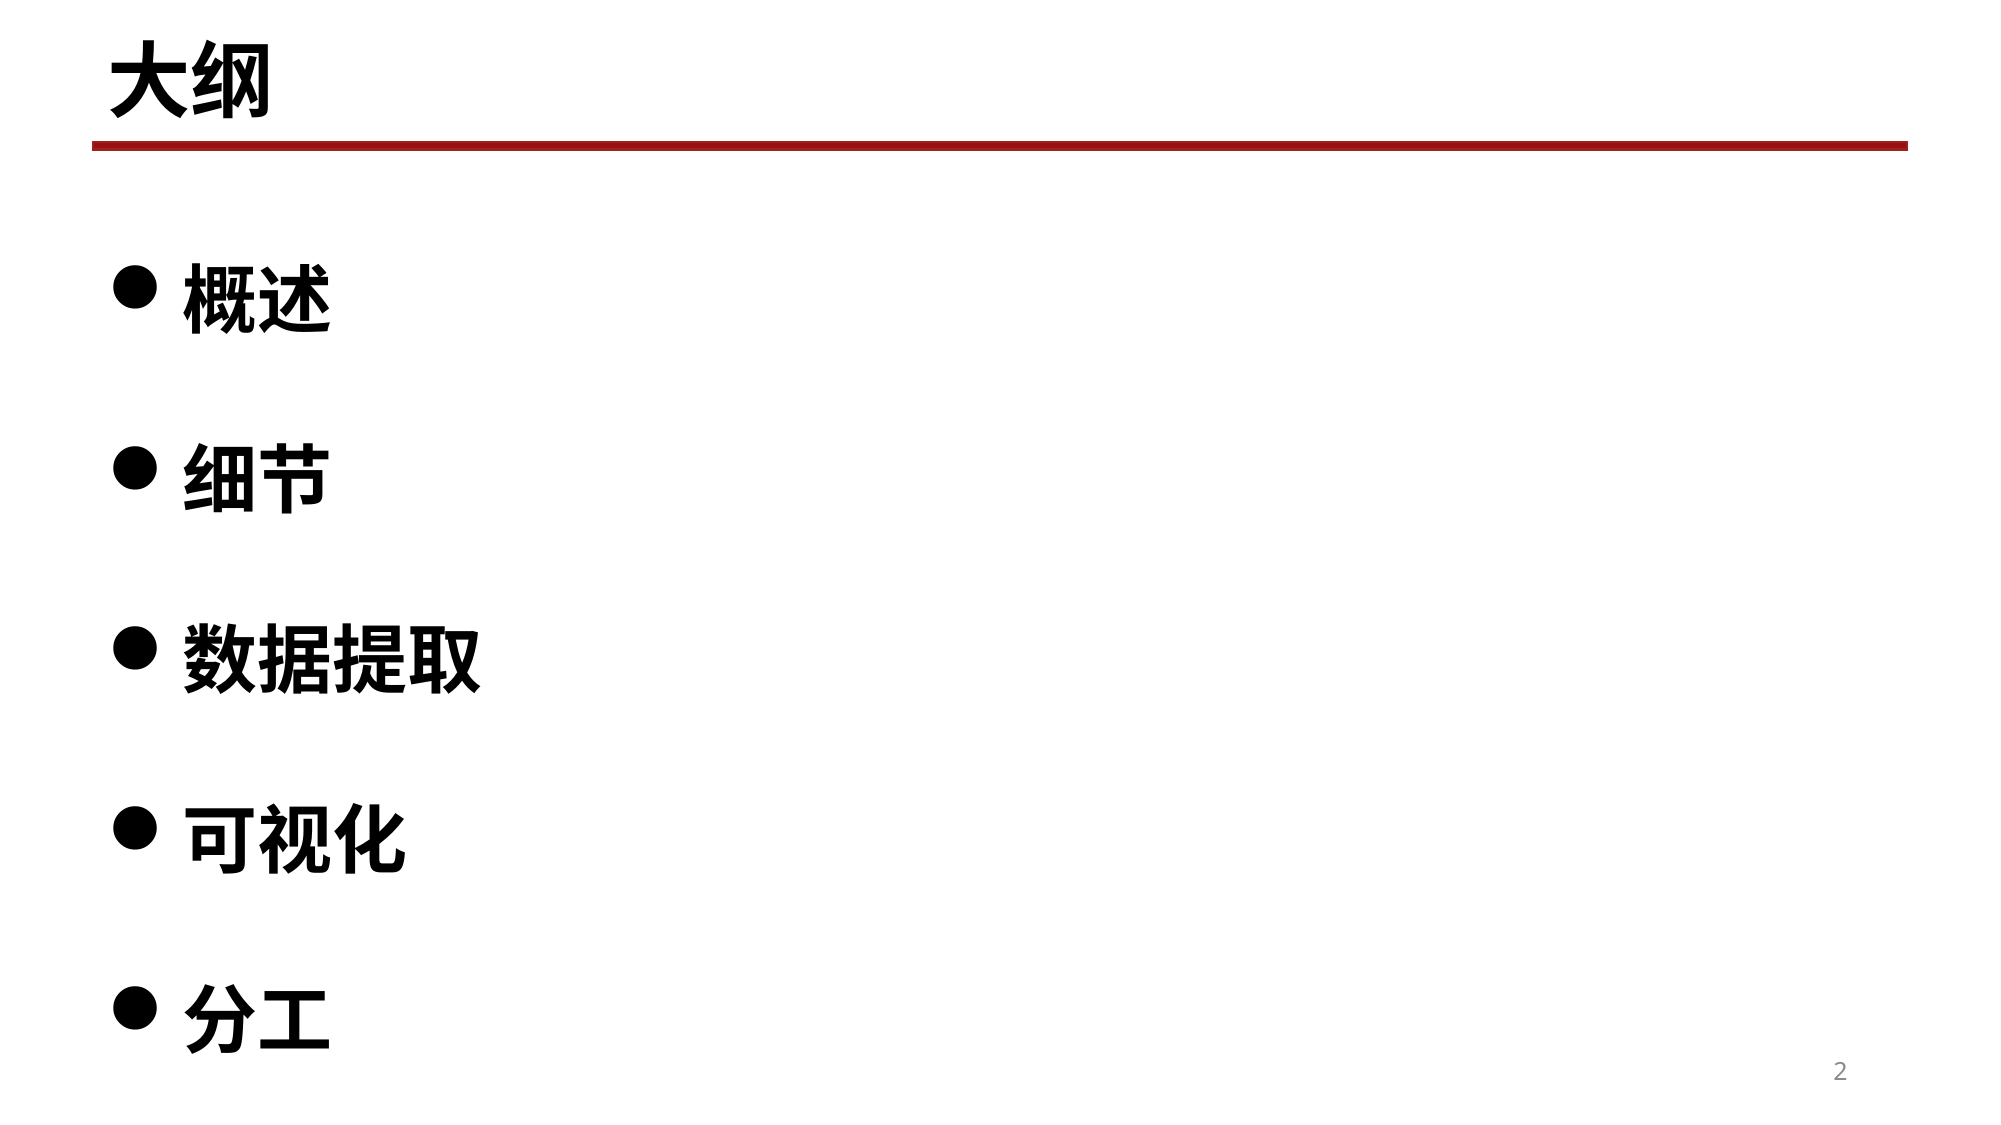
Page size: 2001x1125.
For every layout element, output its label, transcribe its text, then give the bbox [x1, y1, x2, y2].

text_box [92, 141, 1908, 151]
text_box 概述 细节 数据提取 可视化 分工 [92, 154, 1577, 1070]
text_box 大纲 [92, 20, 506, 136]
slide_number 2 [1412, 1042, 1863, 1103]
